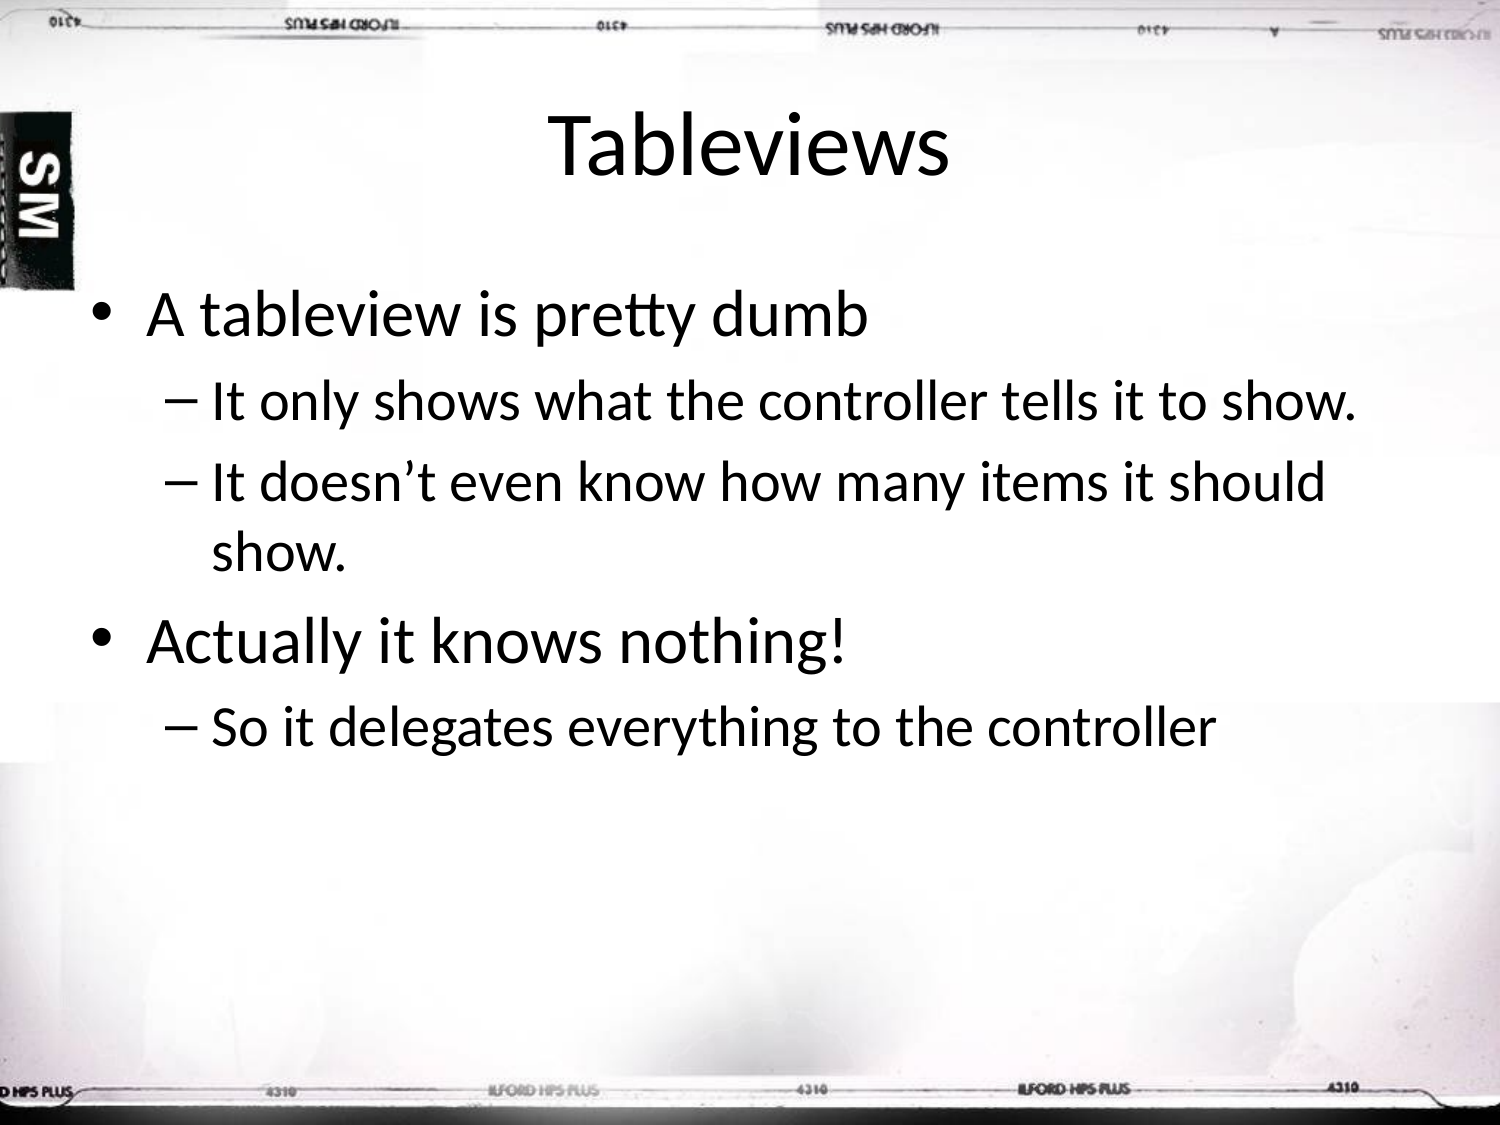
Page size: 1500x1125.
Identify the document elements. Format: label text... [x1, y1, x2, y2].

title Tableviews [75, 45, 1425, 233]
list A tableview is pretty dumb It only shows what the controller tells it to show. It doesn’t even know how many items it should show. Actually it knows nothing! So it delegates everything to the controller [75, 262, 1425, 1005]
picture [0, 0, 1500, 1125]
